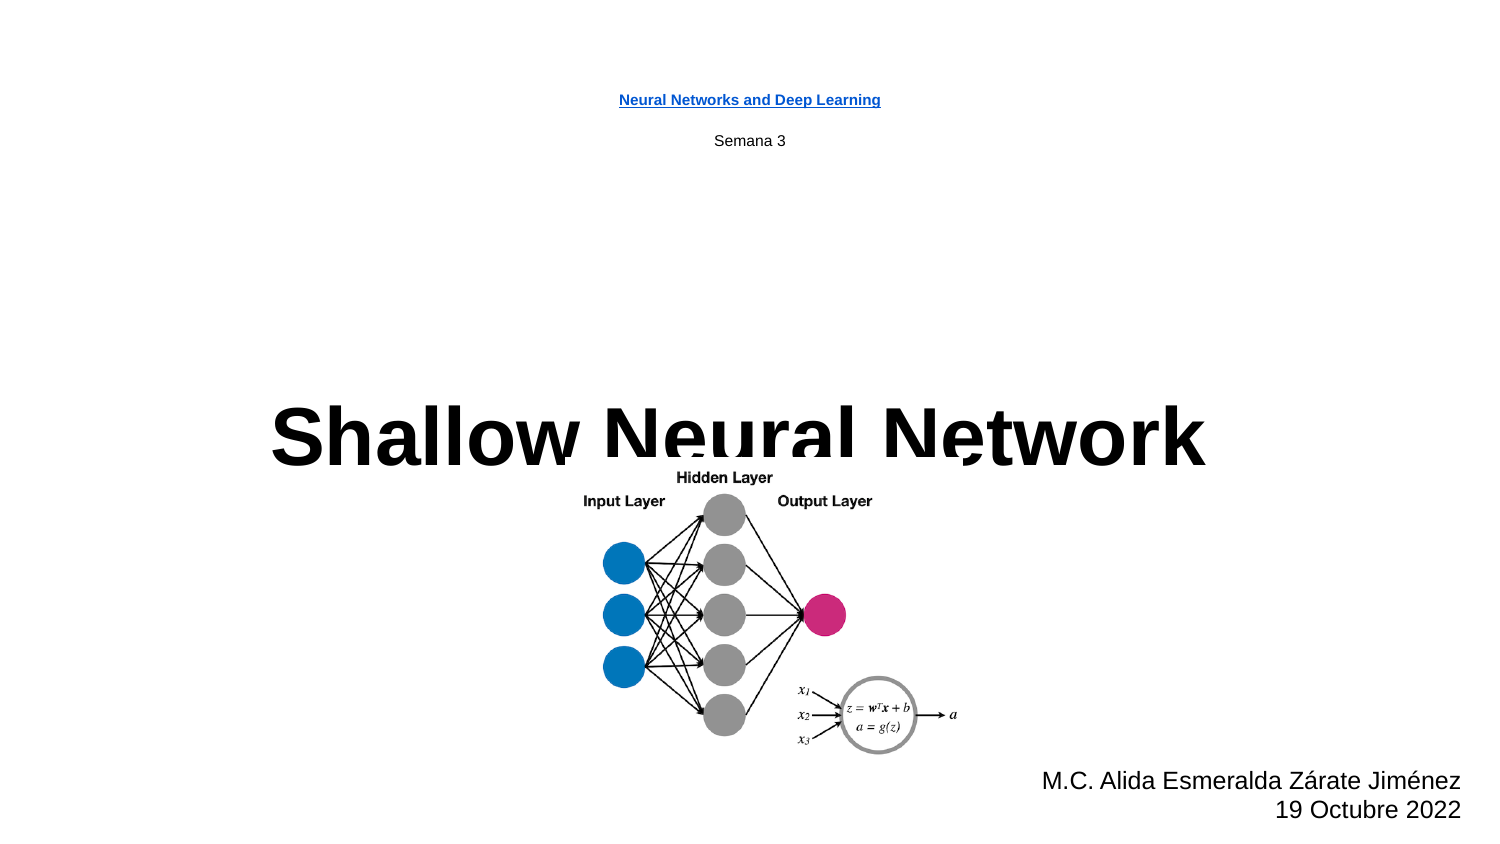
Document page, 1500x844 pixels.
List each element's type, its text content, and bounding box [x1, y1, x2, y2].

text_box Shallow Neural Network [69, 327, 1408, 498]
text_box M.C. Alida Esmeralda Zárate Jiménez 19 Octubre 2022 [0, 749, 1478, 839]
picture [565, 457, 963, 765]
title Neural Networks and Deep Learning Semana 3 [51, 72, 1449, 167]
